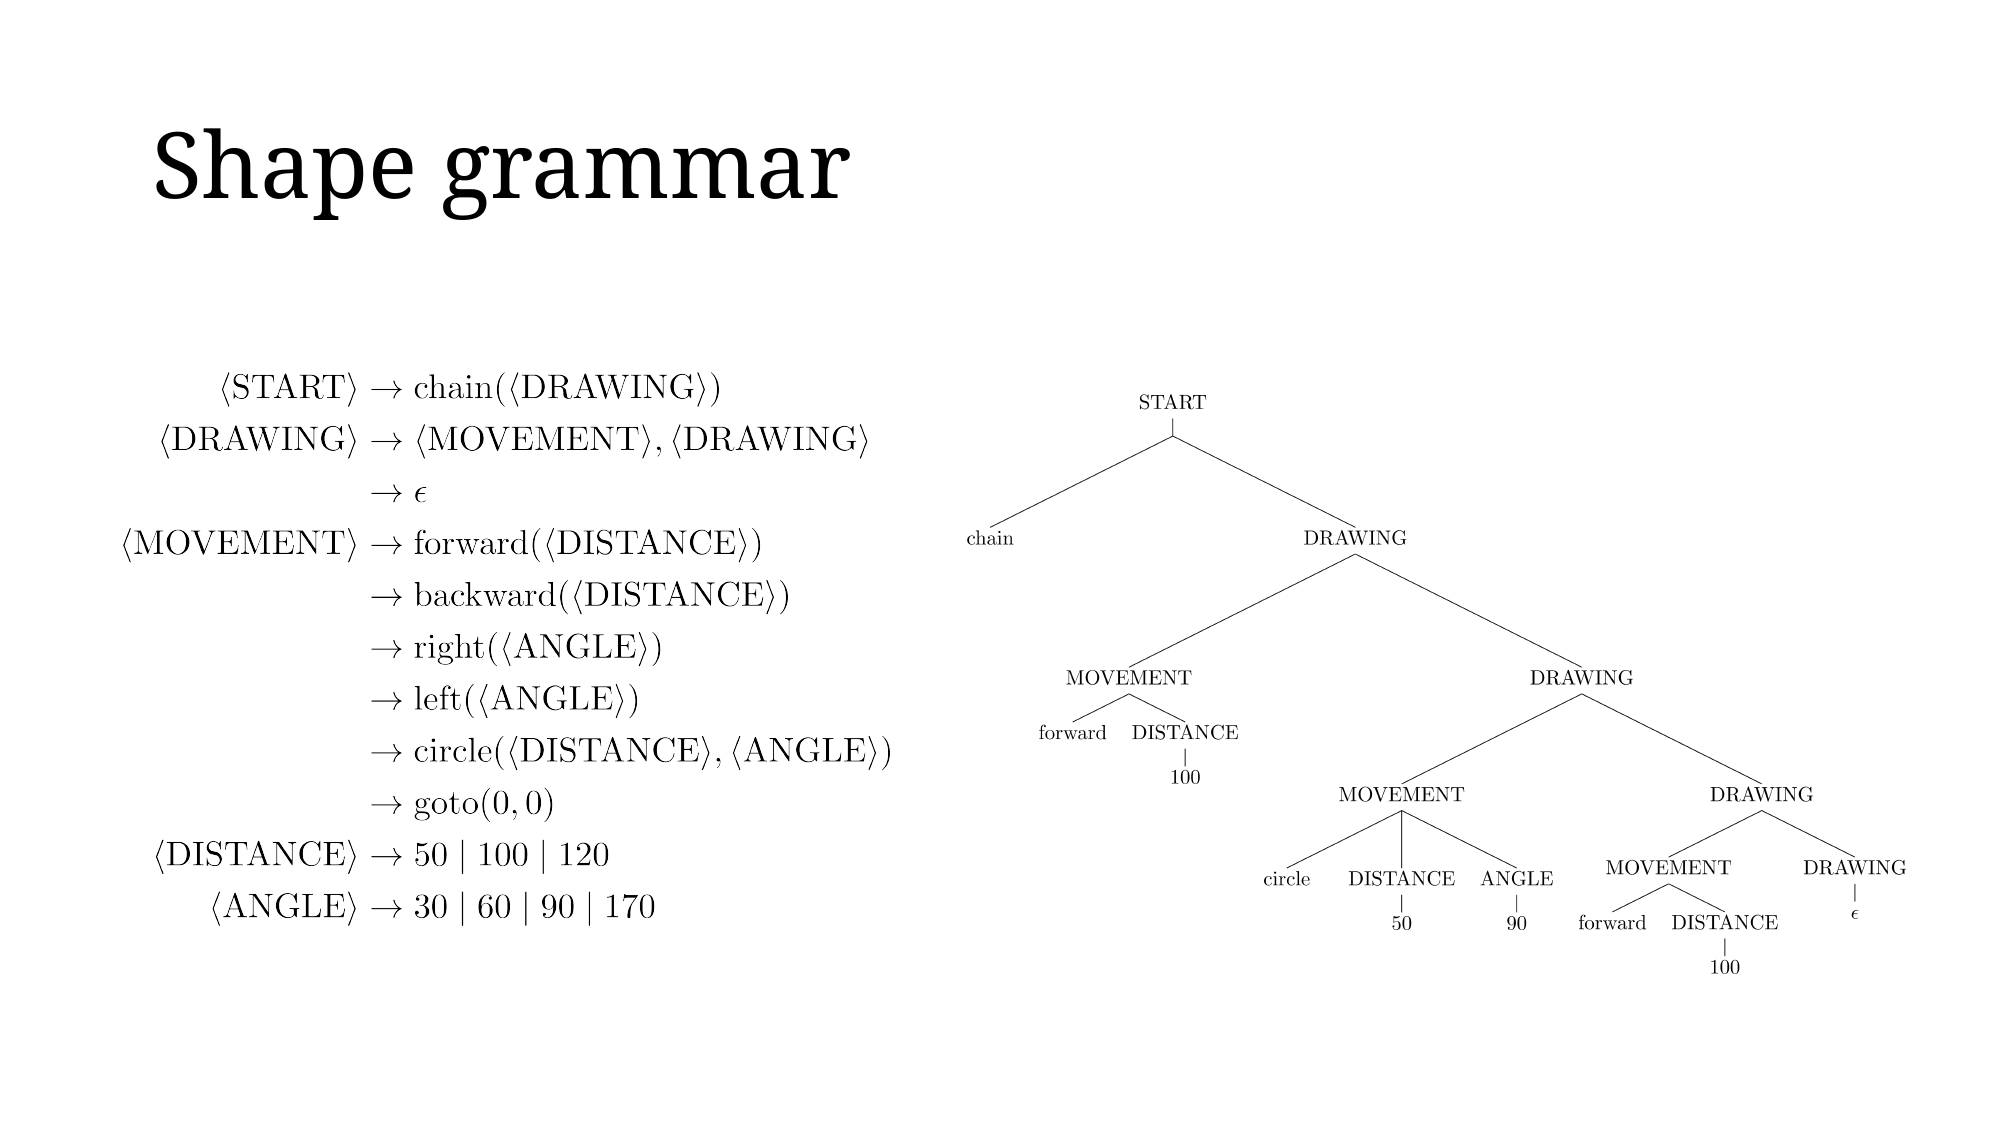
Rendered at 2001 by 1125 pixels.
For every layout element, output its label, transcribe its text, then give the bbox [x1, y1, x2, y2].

picture [967, 394, 1906, 975]
picture [123, 372, 890, 926]
title Shape grammar [137, 59, 1863, 278]
